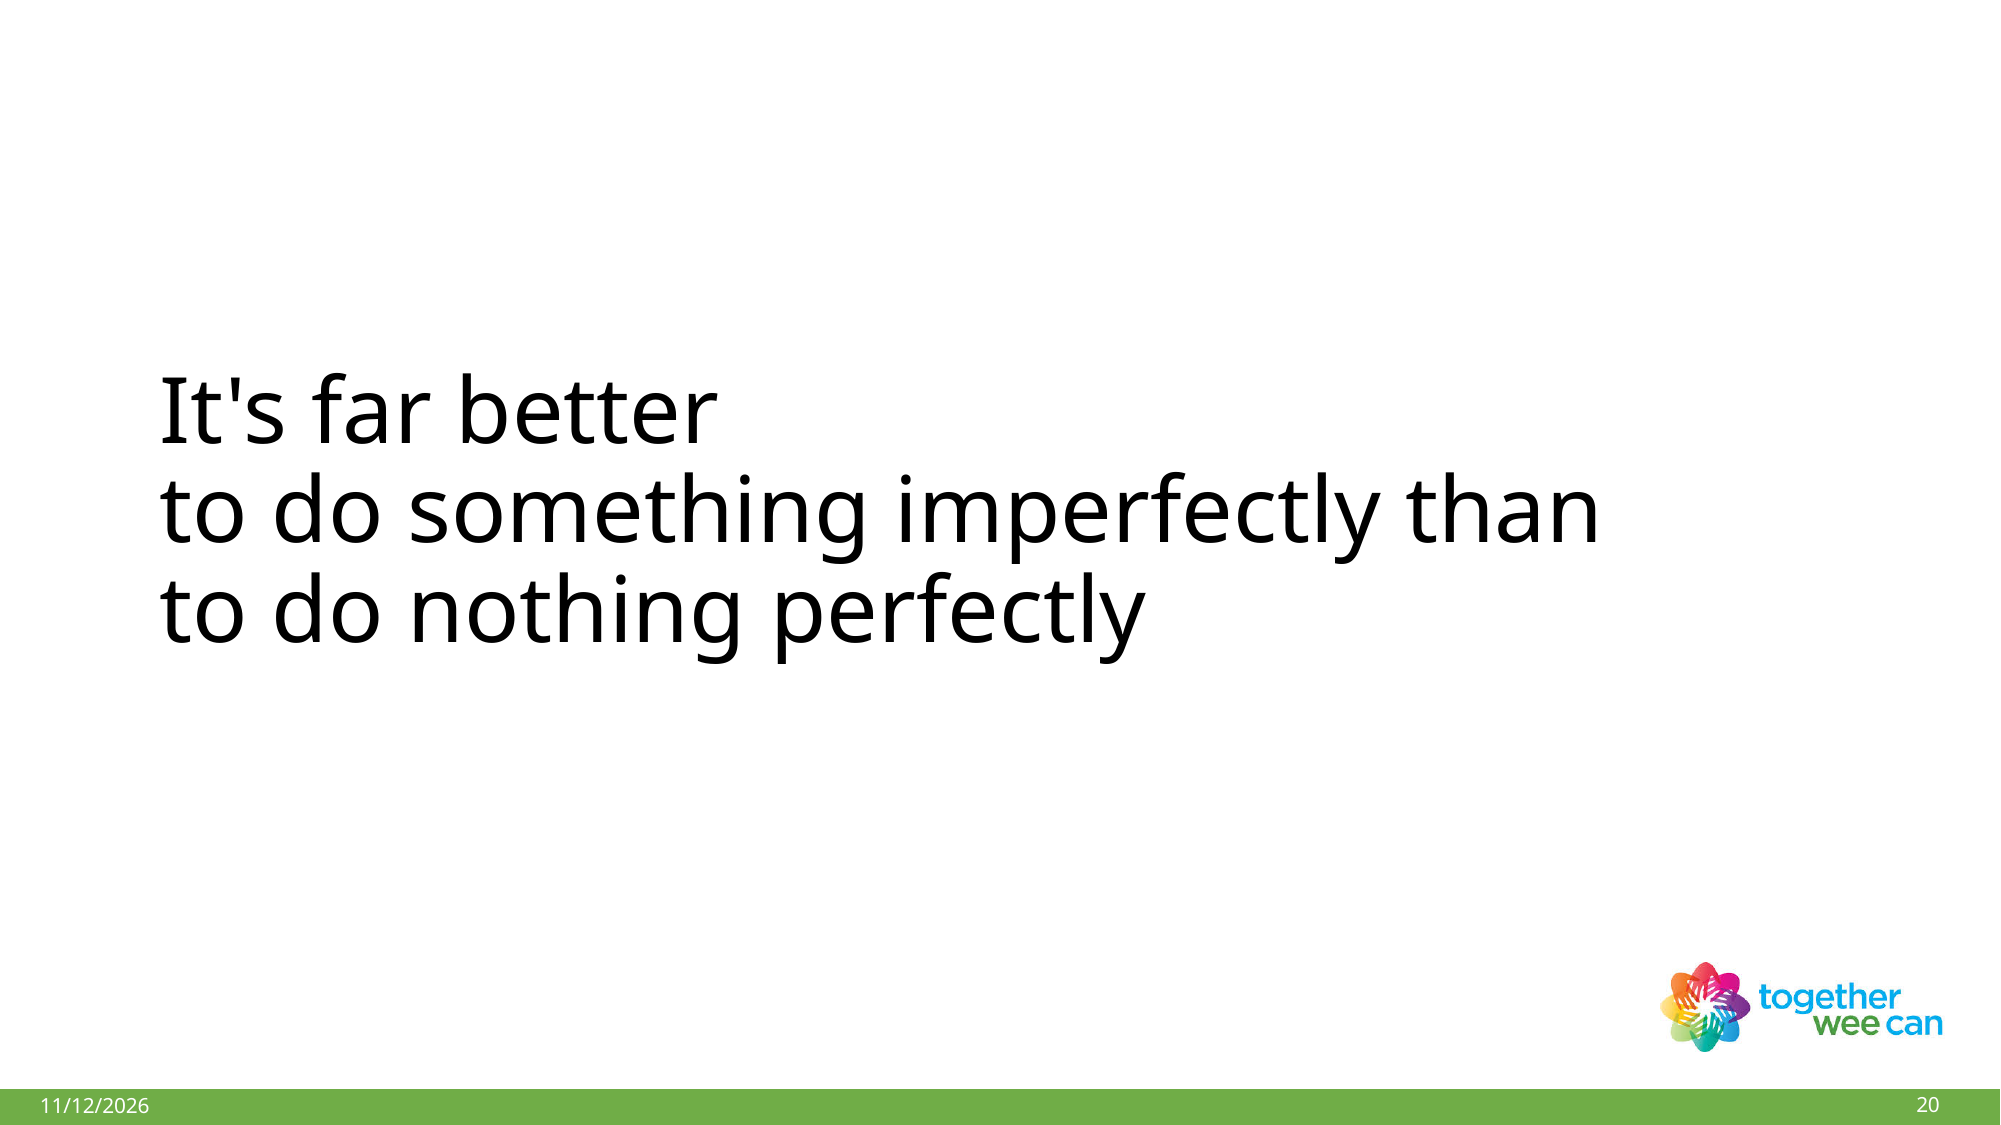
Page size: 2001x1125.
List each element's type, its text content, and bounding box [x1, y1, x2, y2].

slide_number 27-Mar-18 [24, 1089, 475, 1125]
picture [1660, 962, 1957, 1052]
slide_number 20 [1412, 1087, 1955, 1125]
title It's far better to do something imperfectly than to do nothing perfectly [144, 237, 1870, 790]
